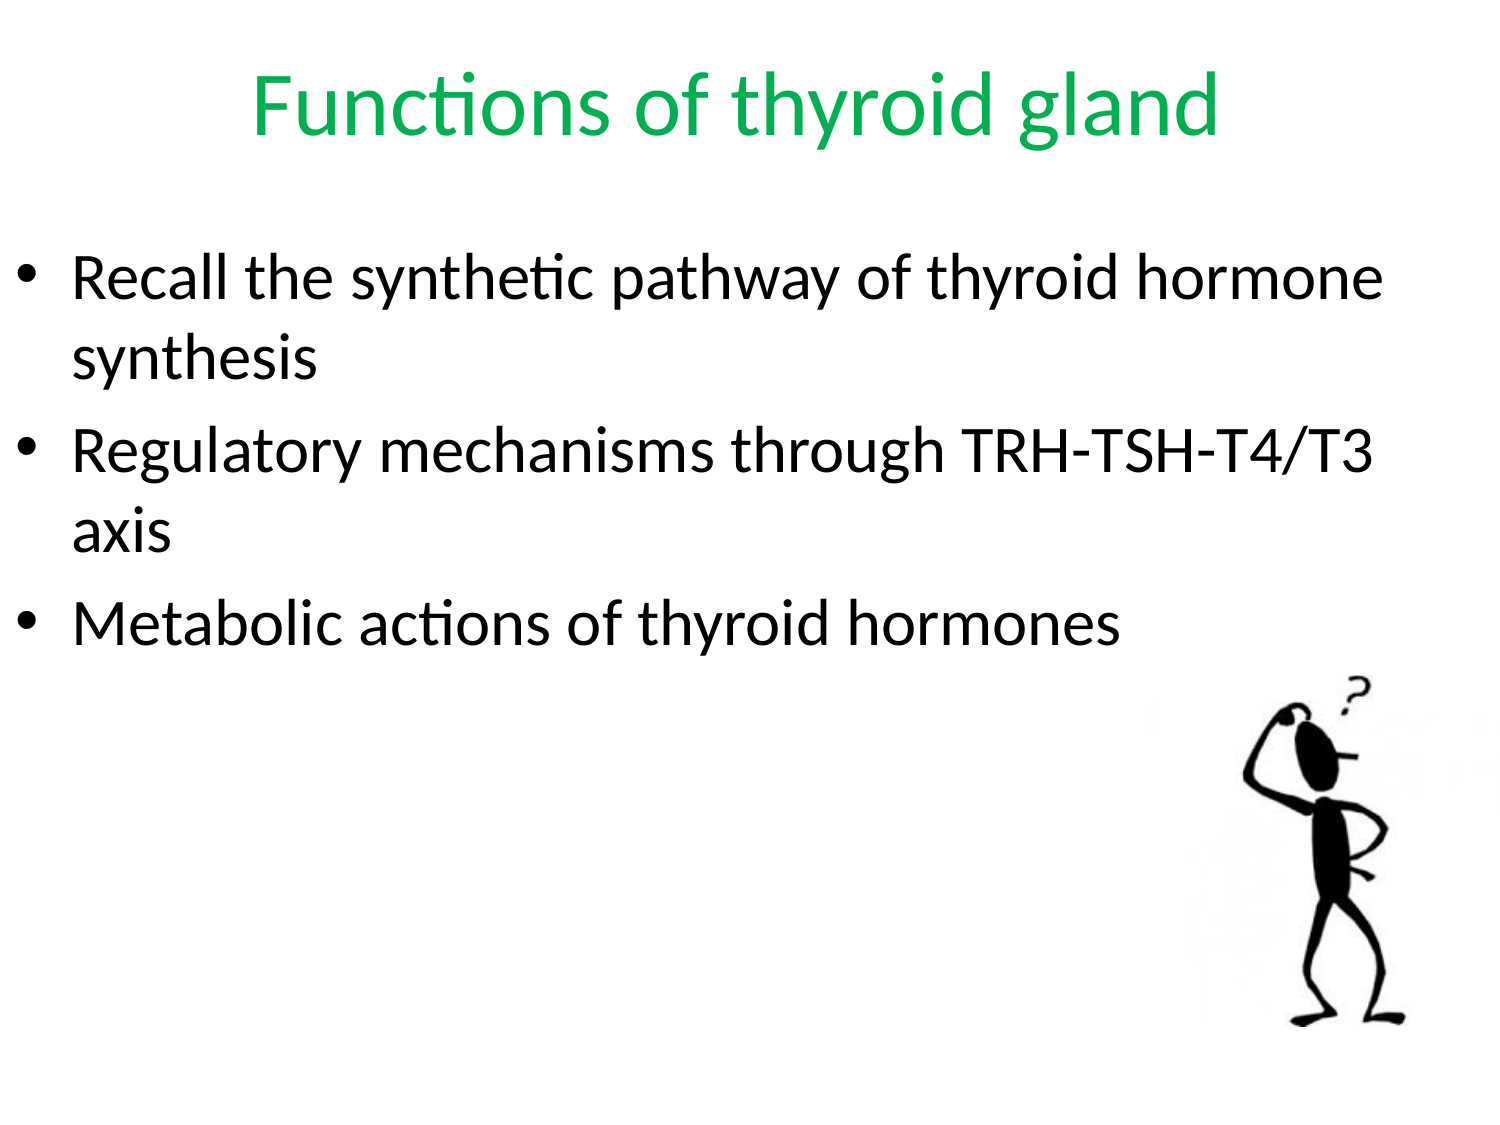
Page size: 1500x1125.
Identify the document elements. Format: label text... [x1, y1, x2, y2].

title Functions of thyroid gland [62, 4, 1413, 193]
list Recall the synthetic pathway of thyroid hormone synthesis Regulatory mechanisms through TRH-TSH-T4/T3 axis Metabolic actions of thyroid hormones [0, 224, 1450, 1082]
picture [1148, 674, 1500, 1027]
